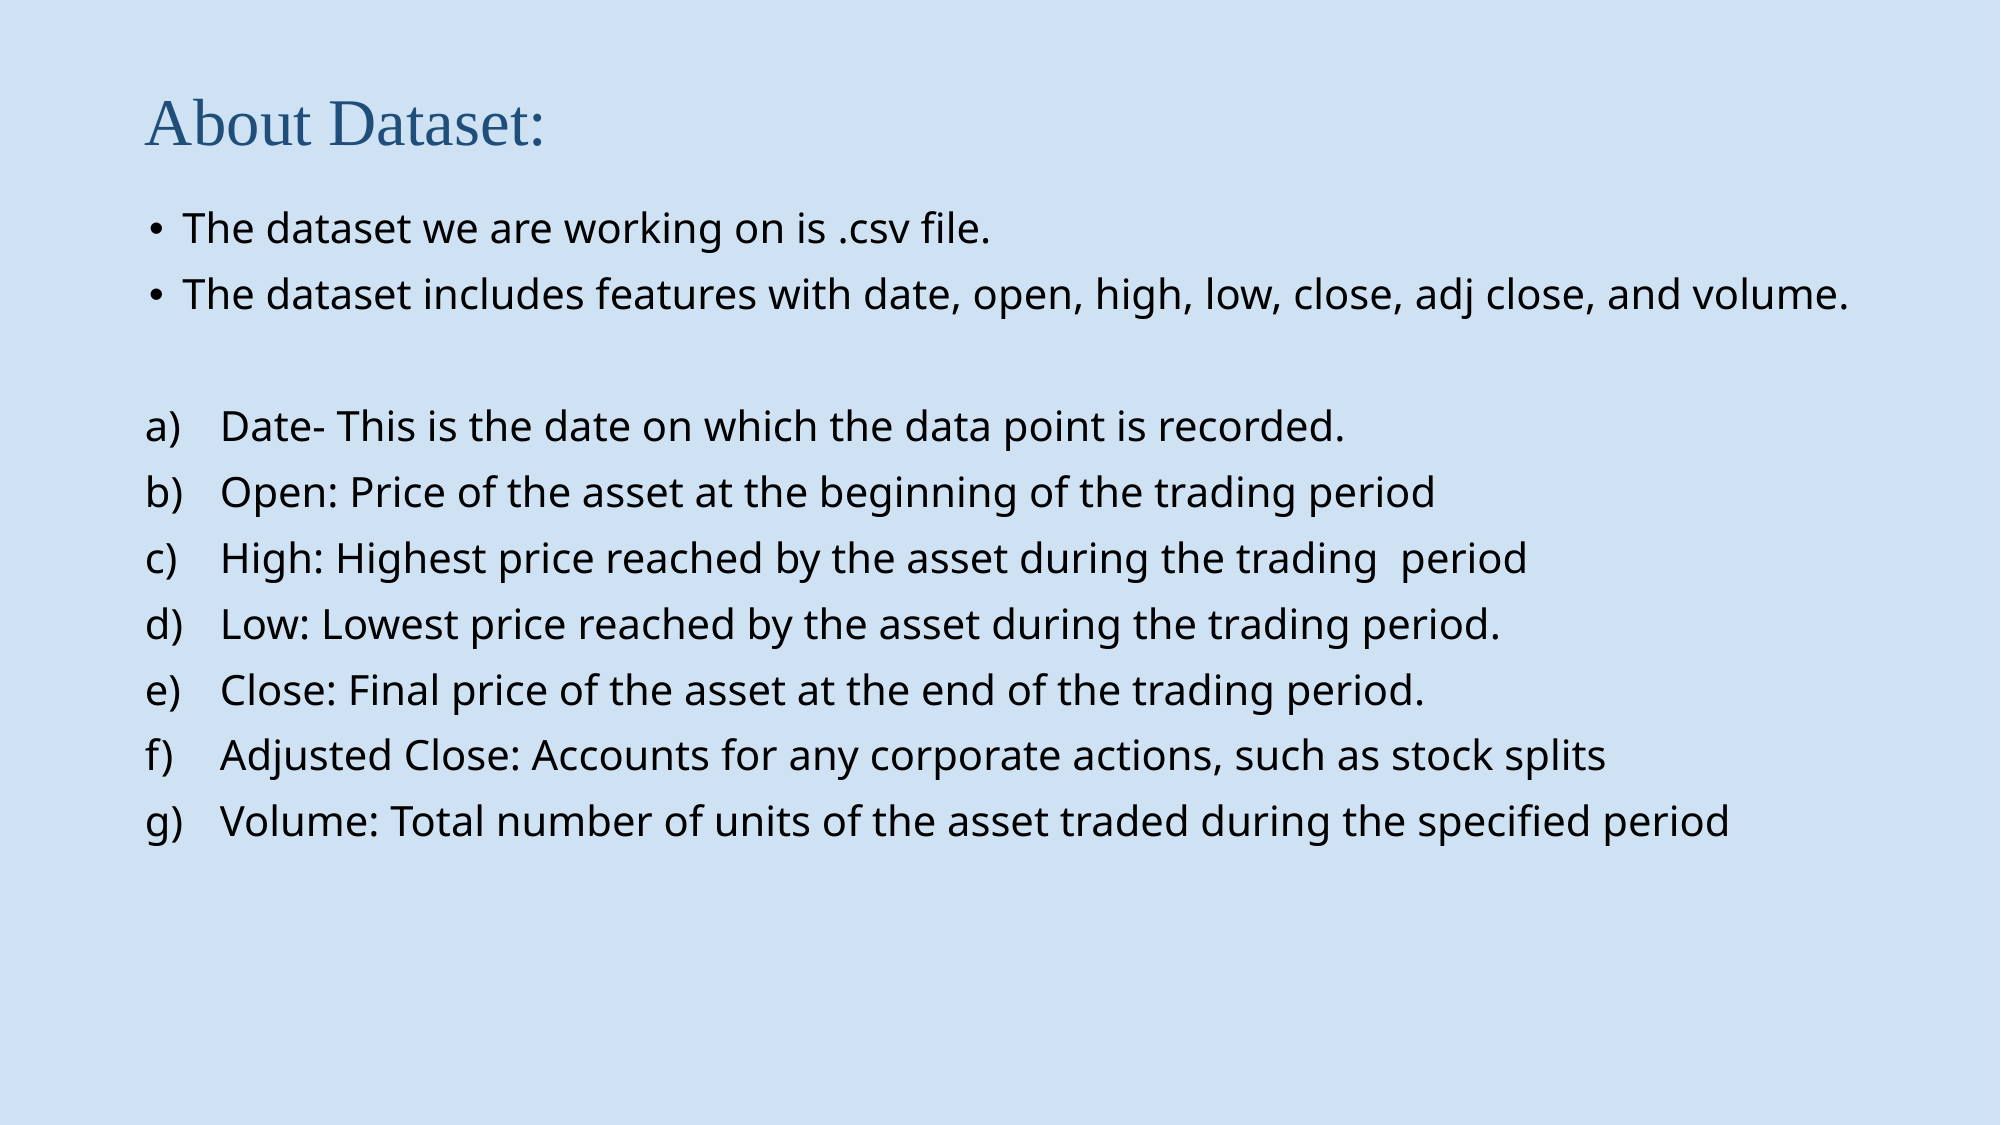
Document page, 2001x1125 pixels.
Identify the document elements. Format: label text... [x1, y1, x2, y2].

title About Dataset: [136, 59, 1863, 190]
list The dataset we are working on is .csv file. The dataset includes features with date, open, high, low, close, adj close, and volume. Date- This is the date on which the data point is recorded. Open: Price of the asset at the beginning of the trading period High: Highest price reached by the asset during the trading period Low: Lowest price reached by the asset during the trading period. Close: Final price of the asset at the end of the trading period. Adjusted Close: Accounts for any corporate actions, such as stock splits Volume: Total number of units of the asset traded during the specified period [136, 200, 1863, 1014]
